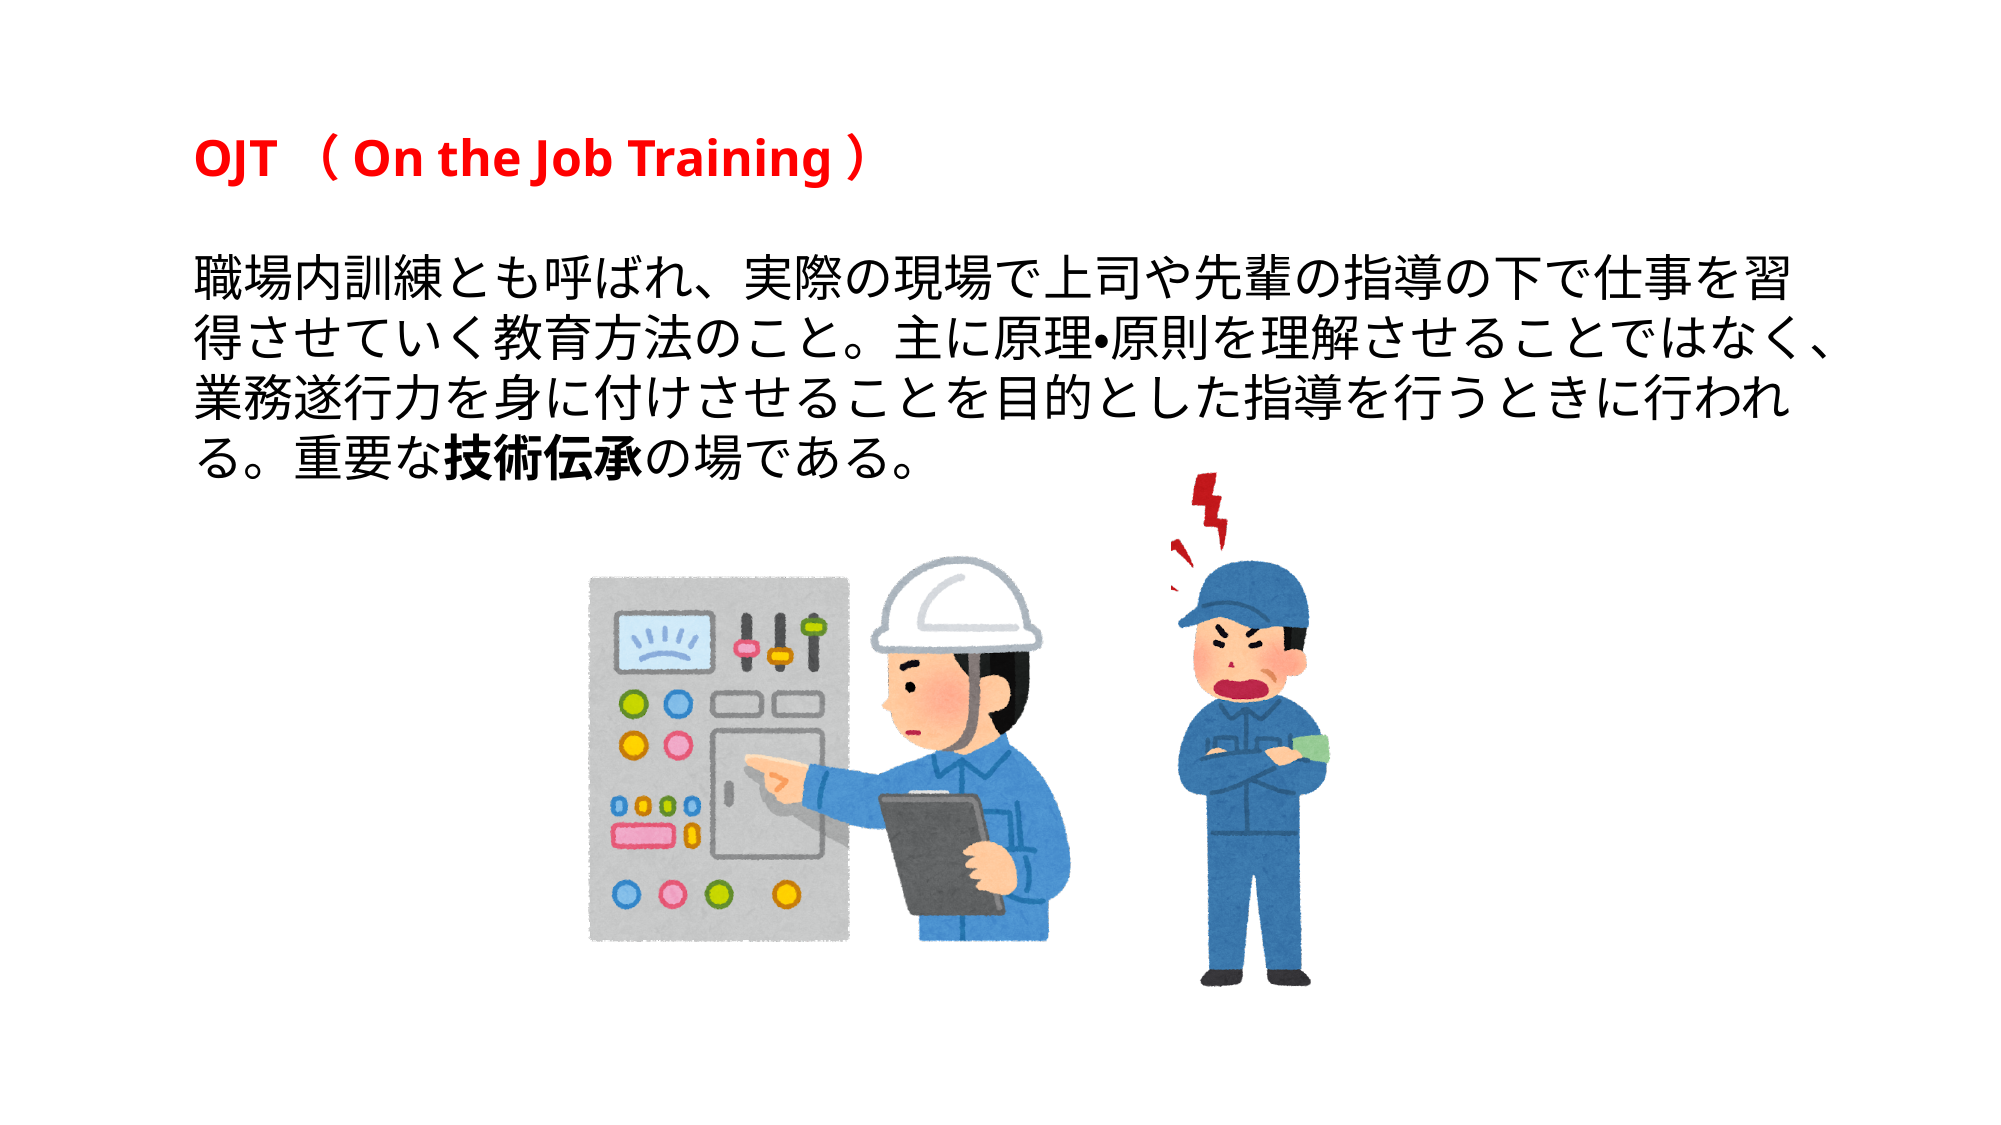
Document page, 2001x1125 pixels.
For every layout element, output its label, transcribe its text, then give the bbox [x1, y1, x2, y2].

picture [577, 534, 1081, 969]
text_box OJT（On the Job Training） 職場内訓練とも呼ばれ、実際の現場で上司や先輩の指導の下で仕事を習得させていく教育方法のこと。主に原理・原則を理解させることではなく、業務遂行力を身に付けさせることを目的とした指導を行うときに行われる。重要な技術伝承の場である。 [178, 118, 1856, 494]
picture [1170, 469, 1347, 1006]
